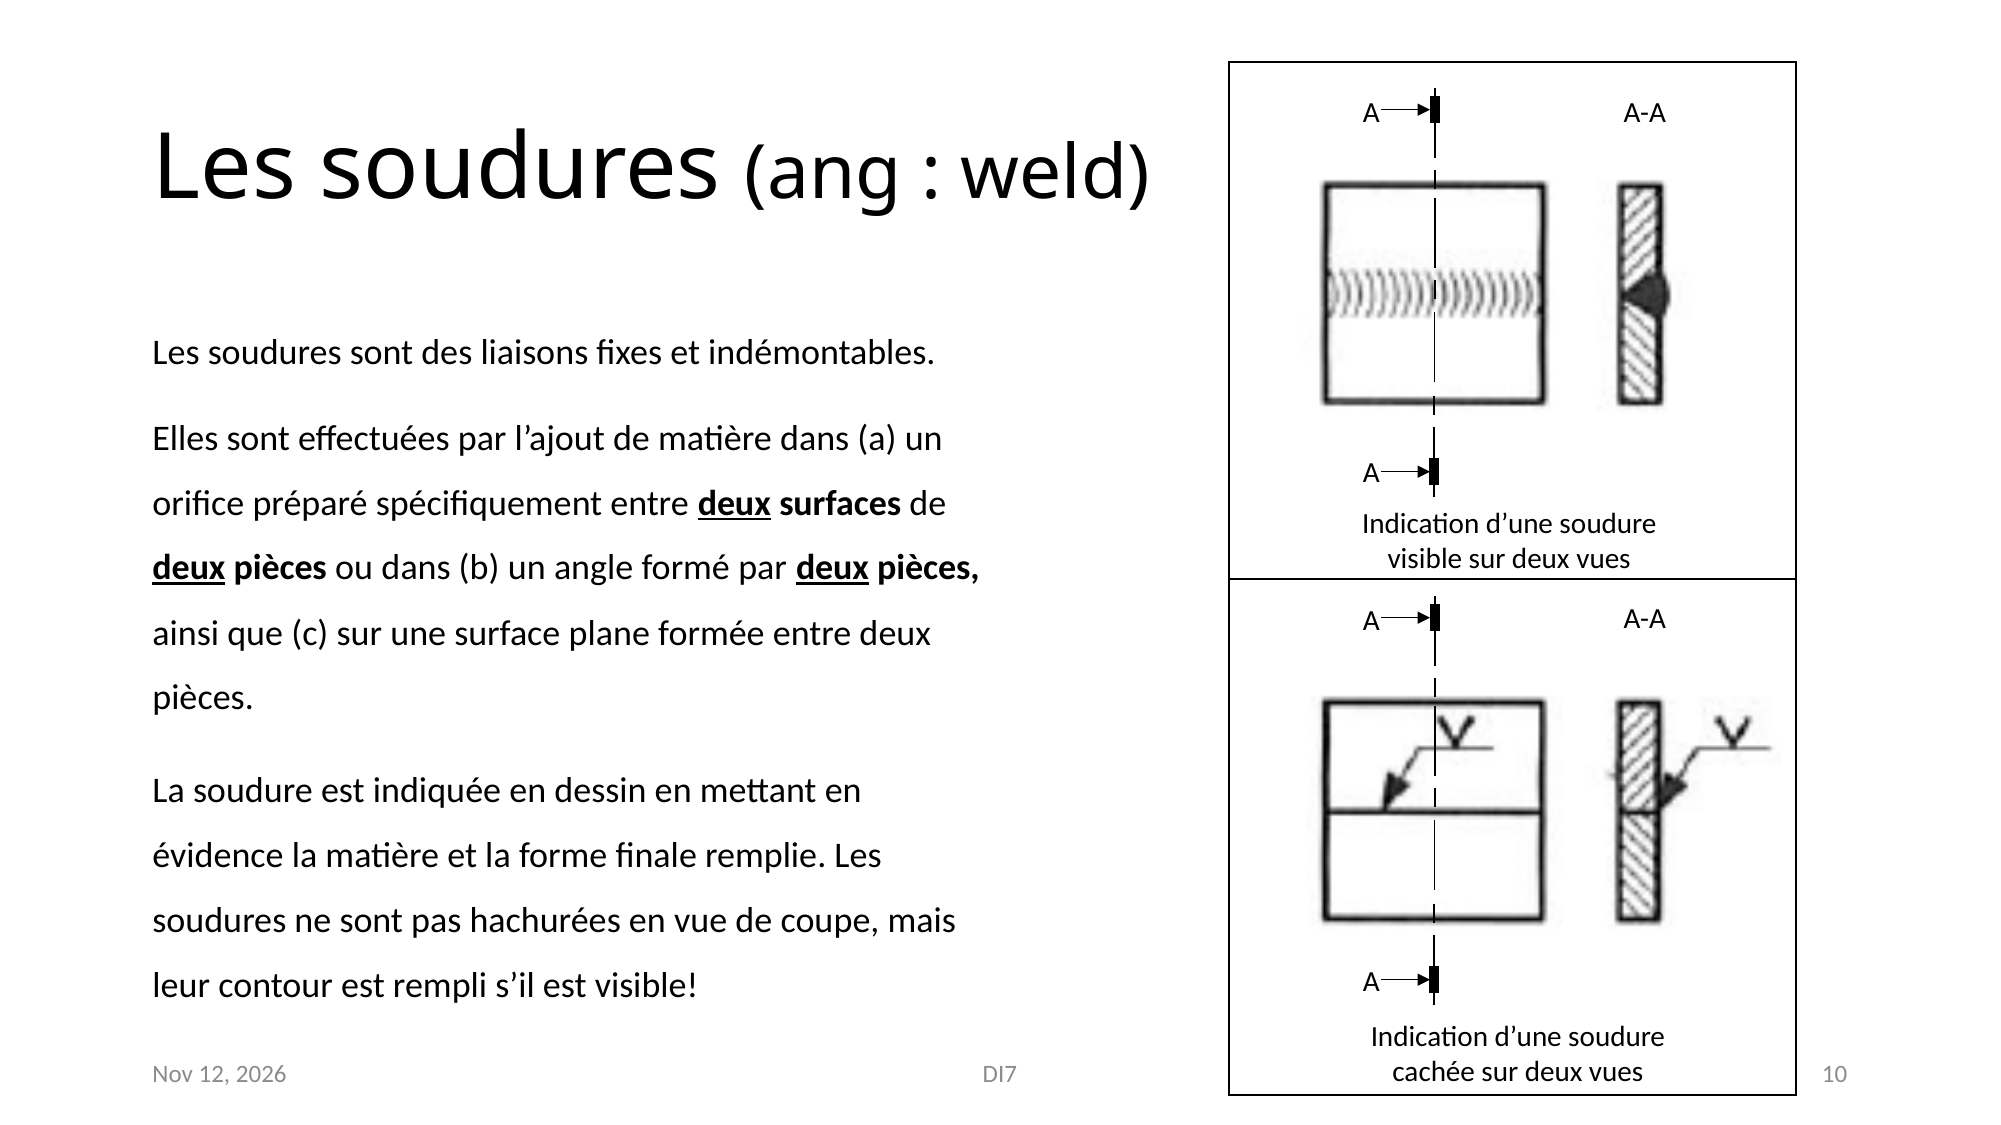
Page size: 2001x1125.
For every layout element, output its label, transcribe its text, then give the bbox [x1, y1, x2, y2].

text_box [1228, 578, 1797, 1096]
title Les soudures (ang : weld) [137, 59, 1863, 278]
slide_number Nov-18 [137, 1042, 588, 1103]
picture [1279, 601, 1782, 1005]
footer DI7 [662, 1042, 1338, 1103]
text_box Indication d’une soudure cachée sur deux vues [1314, 1009, 1722, 1095]
slide_number 10 [1412, 1042, 1863, 1103]
list Les soudures sont des liaisons fixes et indémontables. Elles sont effectuées par l’ajout de matière dans (a) un orifice préparé spécifiquement entre deux surfaces de deux pièces ou dans (b) un angle formé par deux pièces, ainsi que (c) sur une surface plane formée entre deux pièces. La soudure est indiquée en dessin en mettant en évidence la matière et la forme finale remplie. Les soudures ne sont pas hachurées en vue de coupe, mais leur contour est rempli s’il est visible! [137, 299, 1013, 1014]
text_box [1228, 61, 1797, 578]
picture [1279, 86, 1756, 490]
